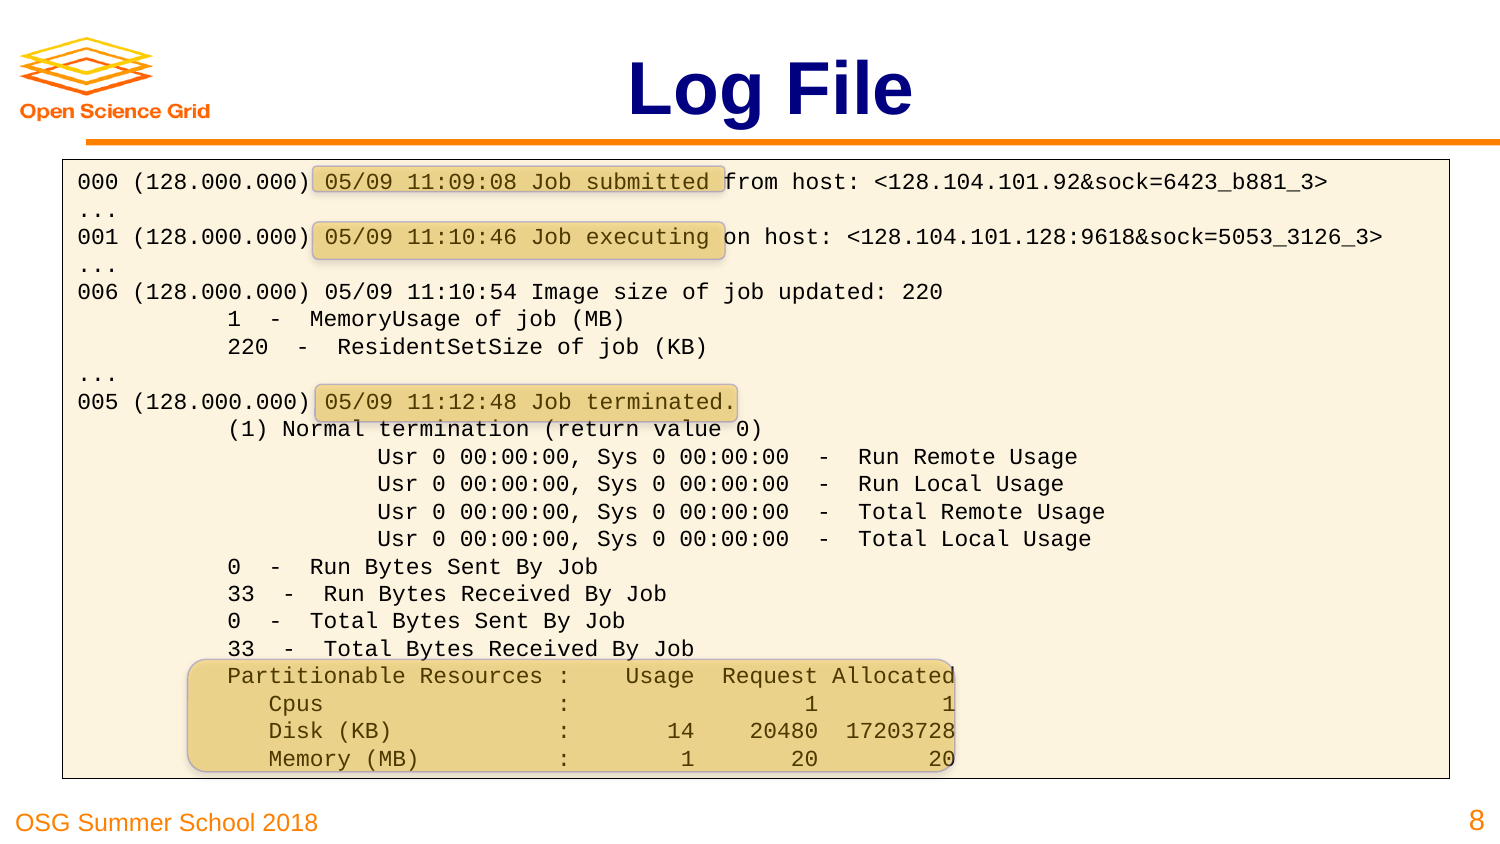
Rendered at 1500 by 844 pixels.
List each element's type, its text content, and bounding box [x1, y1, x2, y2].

title Log File [201, 14, 1342, 155]
text_box [186, 658, 956, 773]
slide_number 8 [1430, 787, 1500, 844]
text_box [311, 165, 726, 193]
text_box [314, 383, 739, 423]
text_box 000 (128.000.000) 05/09 11:09:08 Job submitted from host: <128.104.101.92&sock=6423_b881_3> ... 001 (128.000.000) 05/09 11:10:46 Job executing on host: <128.104.101.128:9618&sock=5053_3126_3> ... 006 (128.000.000) 05/09 11:10:54 Image size of job updated: 220 1 - MemoryUsage of job (MB) 220 - ResidentSetSize of job (KB) ... 005 (128.000.000) 05/09 11:12:48 Job terminated. (1) Normal termination (return value 0) Usr 0 00:00:00, Sys 0 00:00:00 - Run Remote Usage Usr 0 00:00:00, Sys 0 00:00:00 - Run Local Usage Usr 0 00:00:00, Sys 0 00:00:00 - Total Remote Usage Usr 0 00:00:00, Sys 0 00:00:00 - Total Local Usage 0 - Run Bytes Sent By Job 33 - Run Bytes Received By Job 0 - Total Bytes Sent By Job 33 - Total Bytes Received By Job Partitionable Resources : Usage Request Allocated Cpus : 1 1 Disk (KB) : 14 20480 17203728 Memory (MB) : 1 20 20 [62, 159, 1450, 779]
text_box [311, 221, 726, 261]
picture [0, 20, 201, 134]
